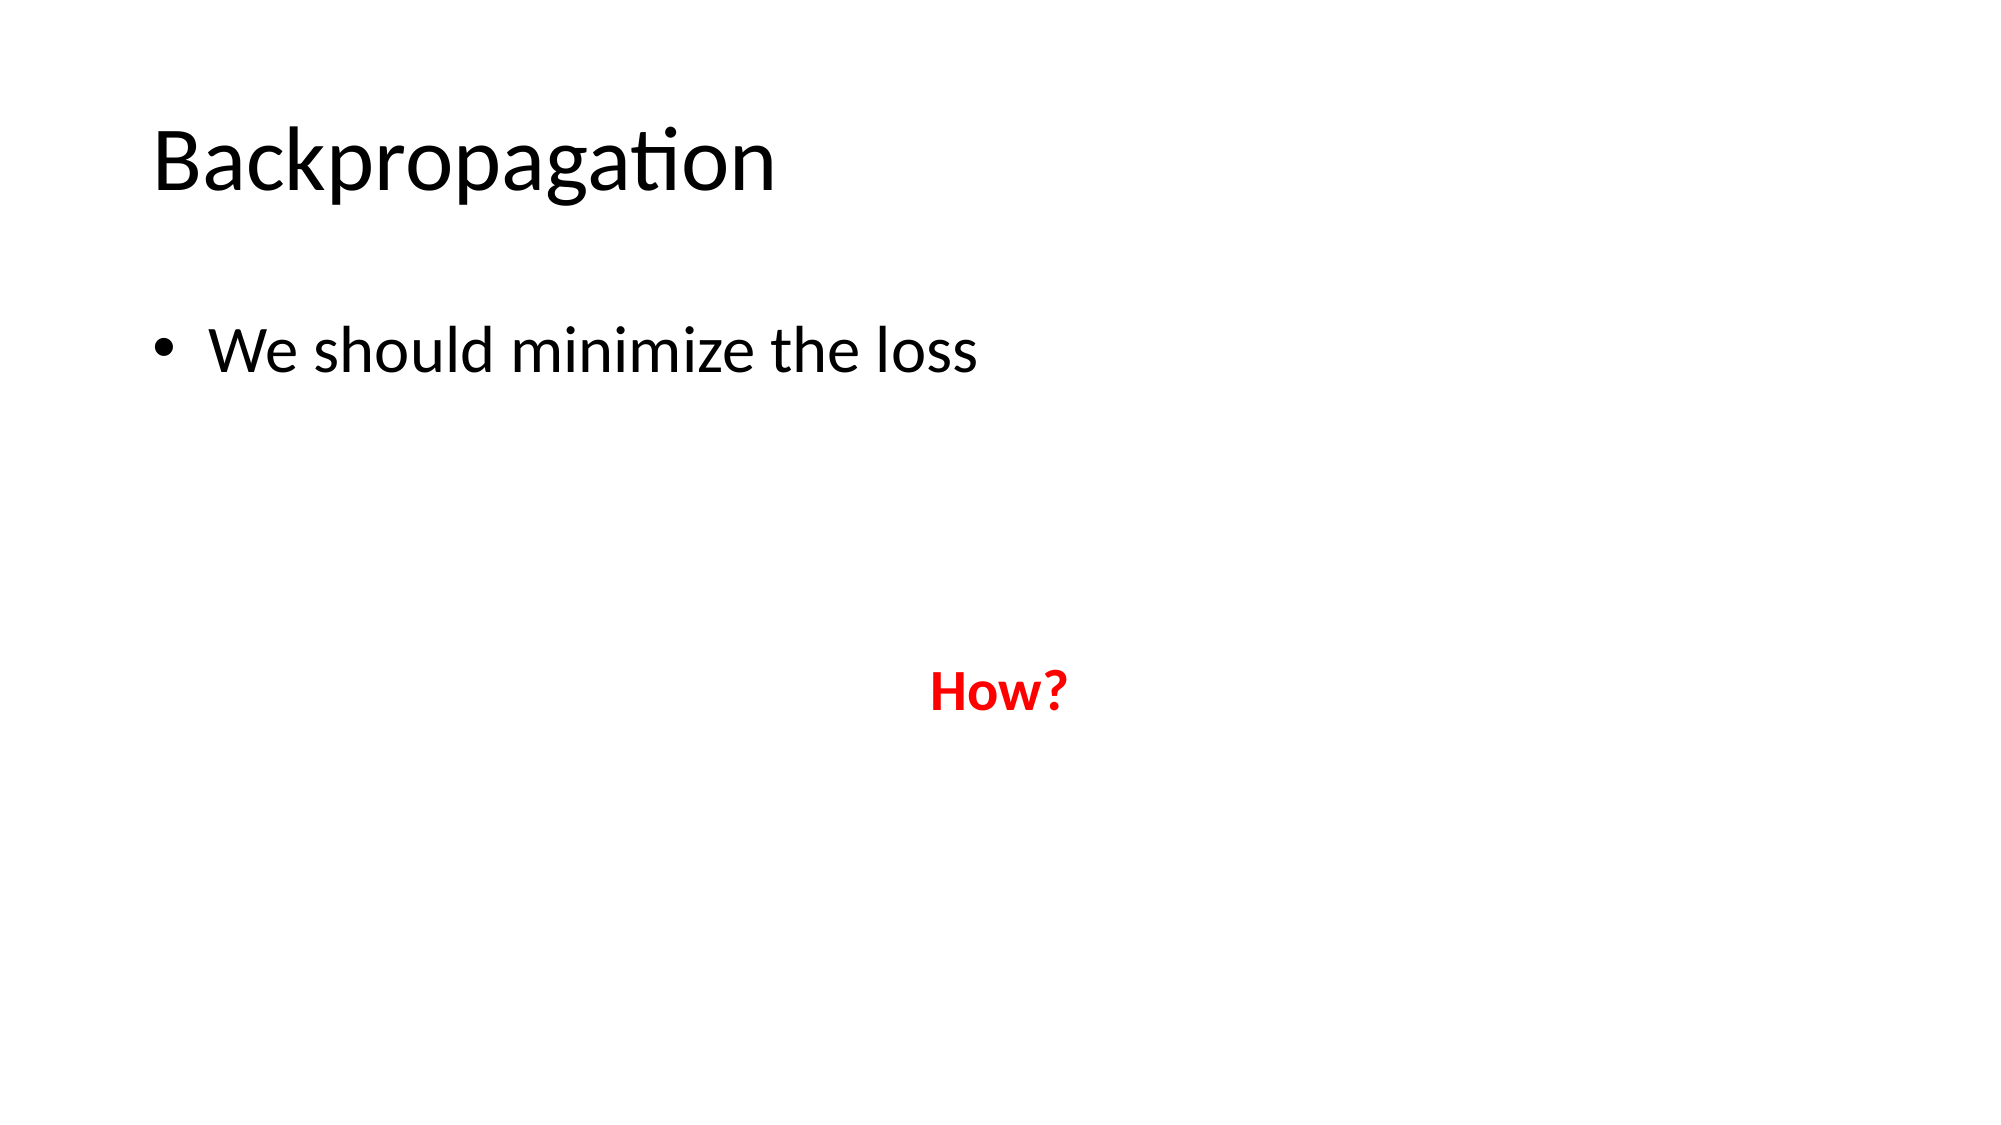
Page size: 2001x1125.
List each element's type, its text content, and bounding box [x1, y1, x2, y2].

text_box How? [915, 645, 1085, 730]
title Backpropagation [137, 45, 1863, 263]
list We should minimize the loss [137, 298, 1863, 1013]
